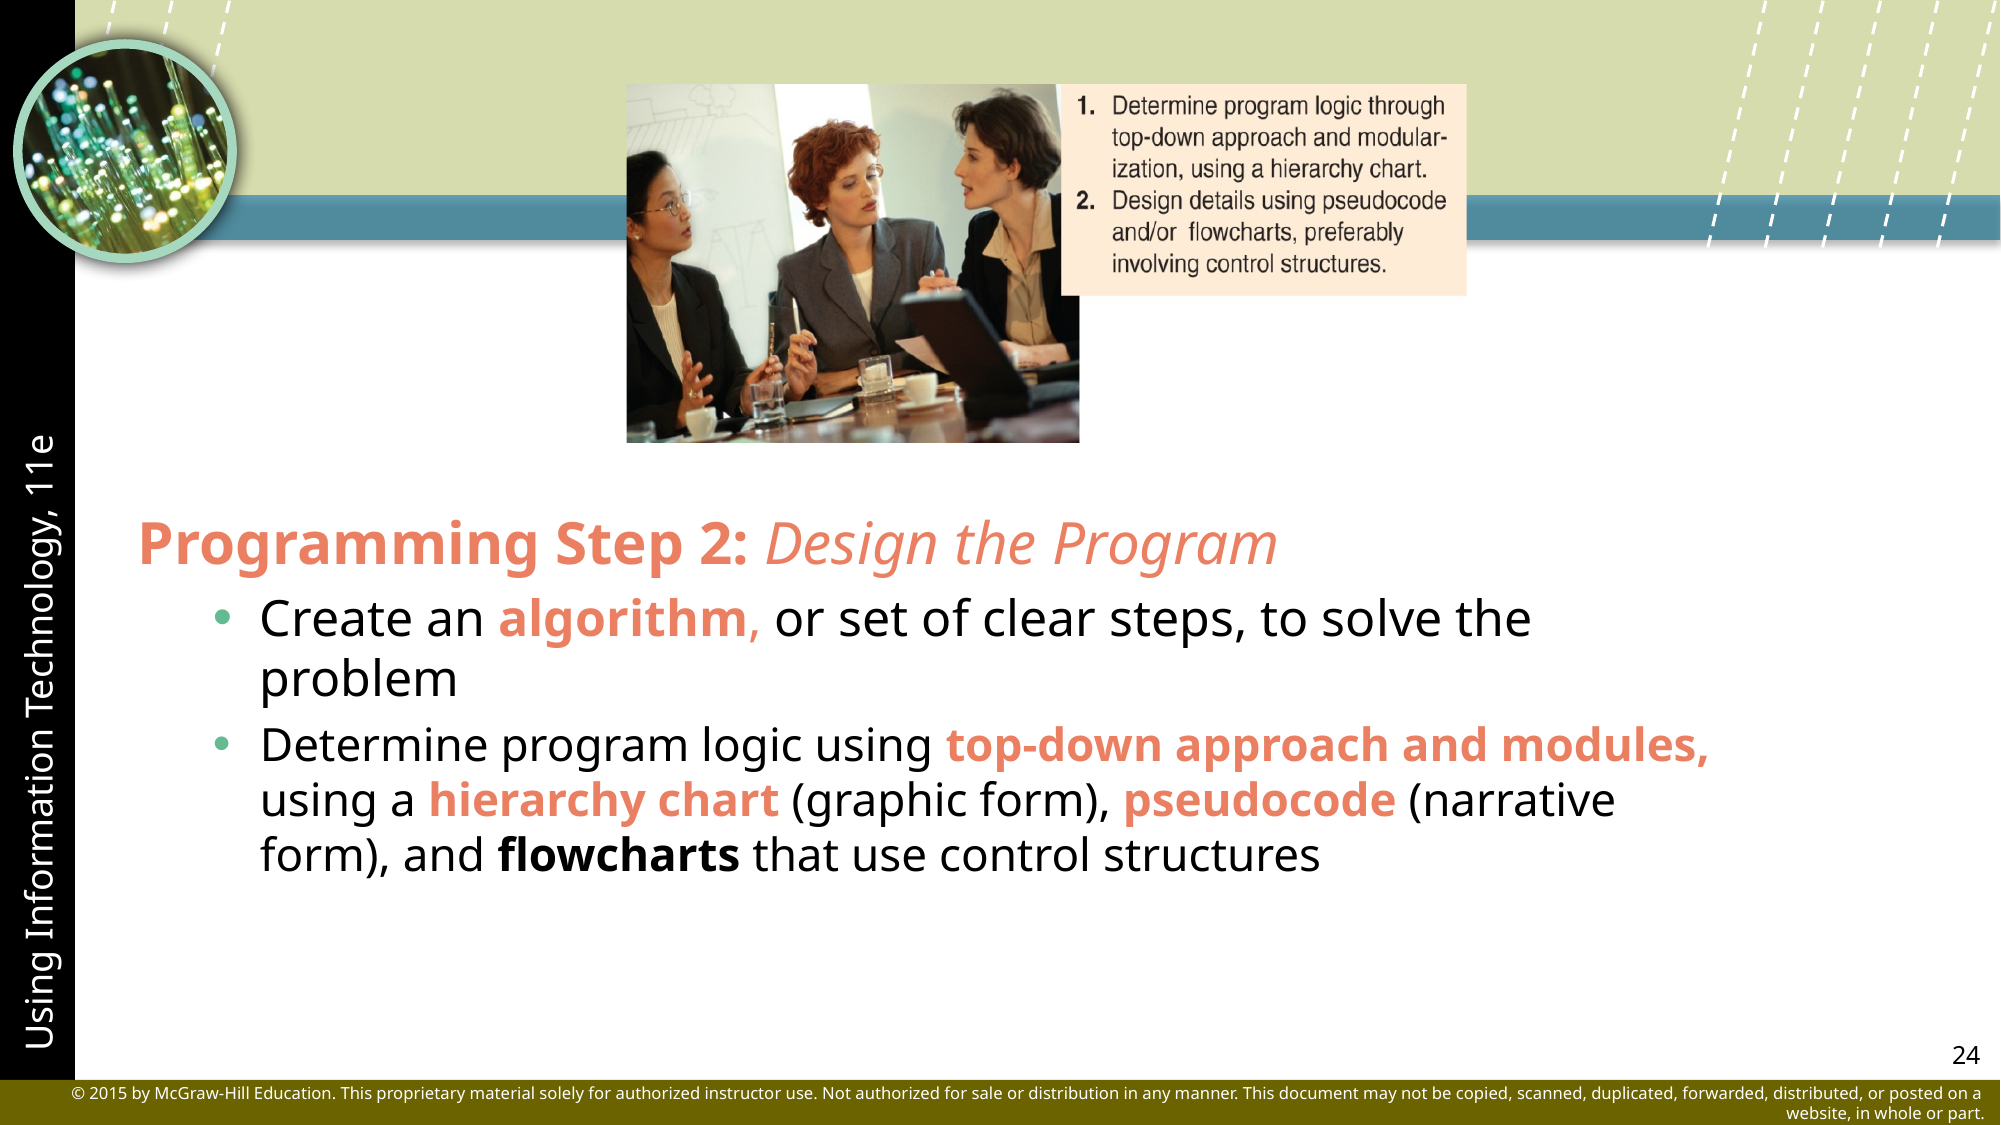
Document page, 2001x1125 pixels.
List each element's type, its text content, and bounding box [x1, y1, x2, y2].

picture [626, 83, 1467, 443]
slide_number 24 [1795, 1033, 1996, 1079]
list Programming Step 2: Design the Program Create an algorithm, or set of clear steps, to solve the problem Determine program logic using top-down approach and modules, using a hierarchy chart (graphic form), pseudocode (narrative form), and flowcharts that use control structures [122, 499, 1752, 1035]
picture [23, 49, 227, 253]
